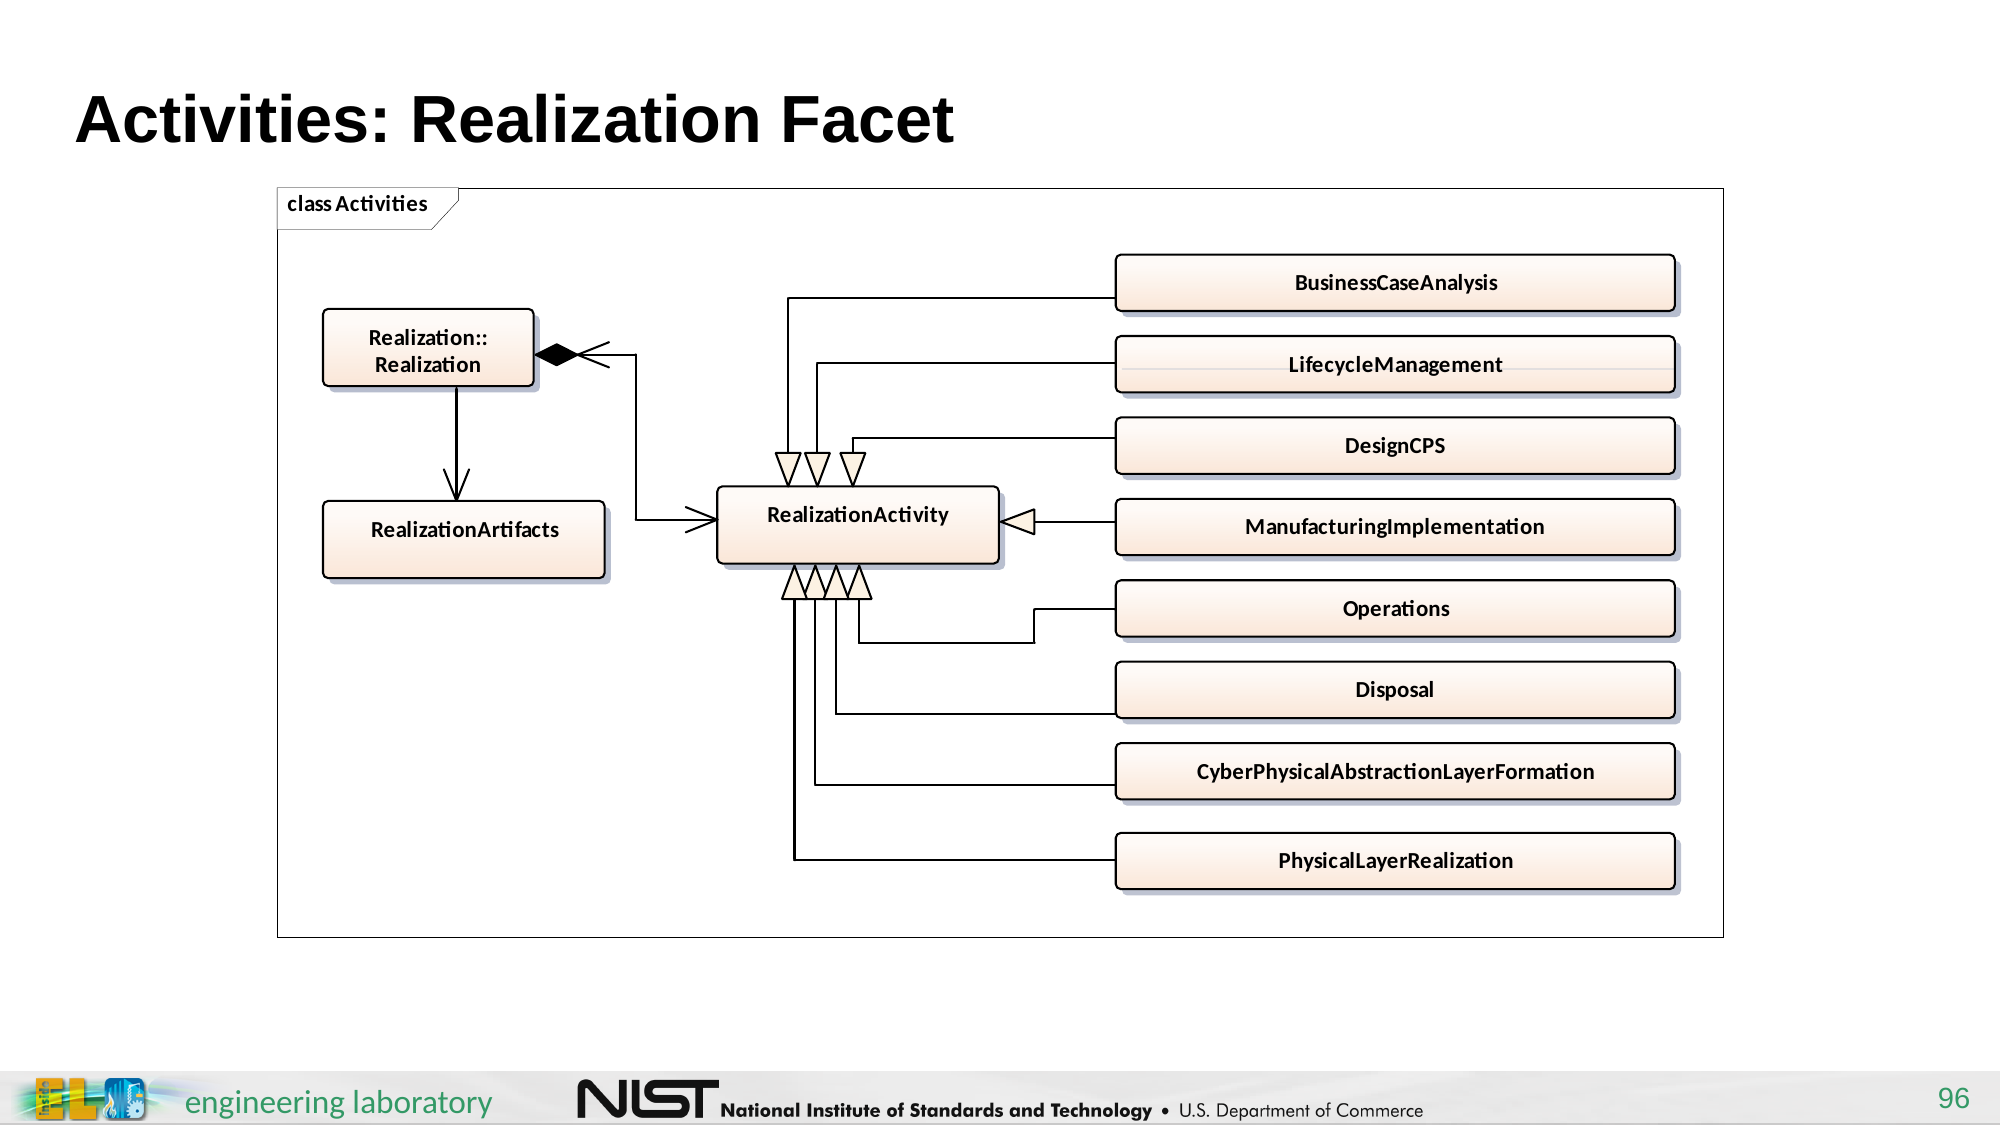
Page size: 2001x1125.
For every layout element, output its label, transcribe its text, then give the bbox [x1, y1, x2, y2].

slide_number 96 [1876, 1077, 1971, 1116]
title Activities: Realization Facet [59, 59, 1785, 182]
picture [11, 1075, 237, 1121]
picture [572, 1077, 1428, 1123]
picture [270, 181, 1730, 944]
